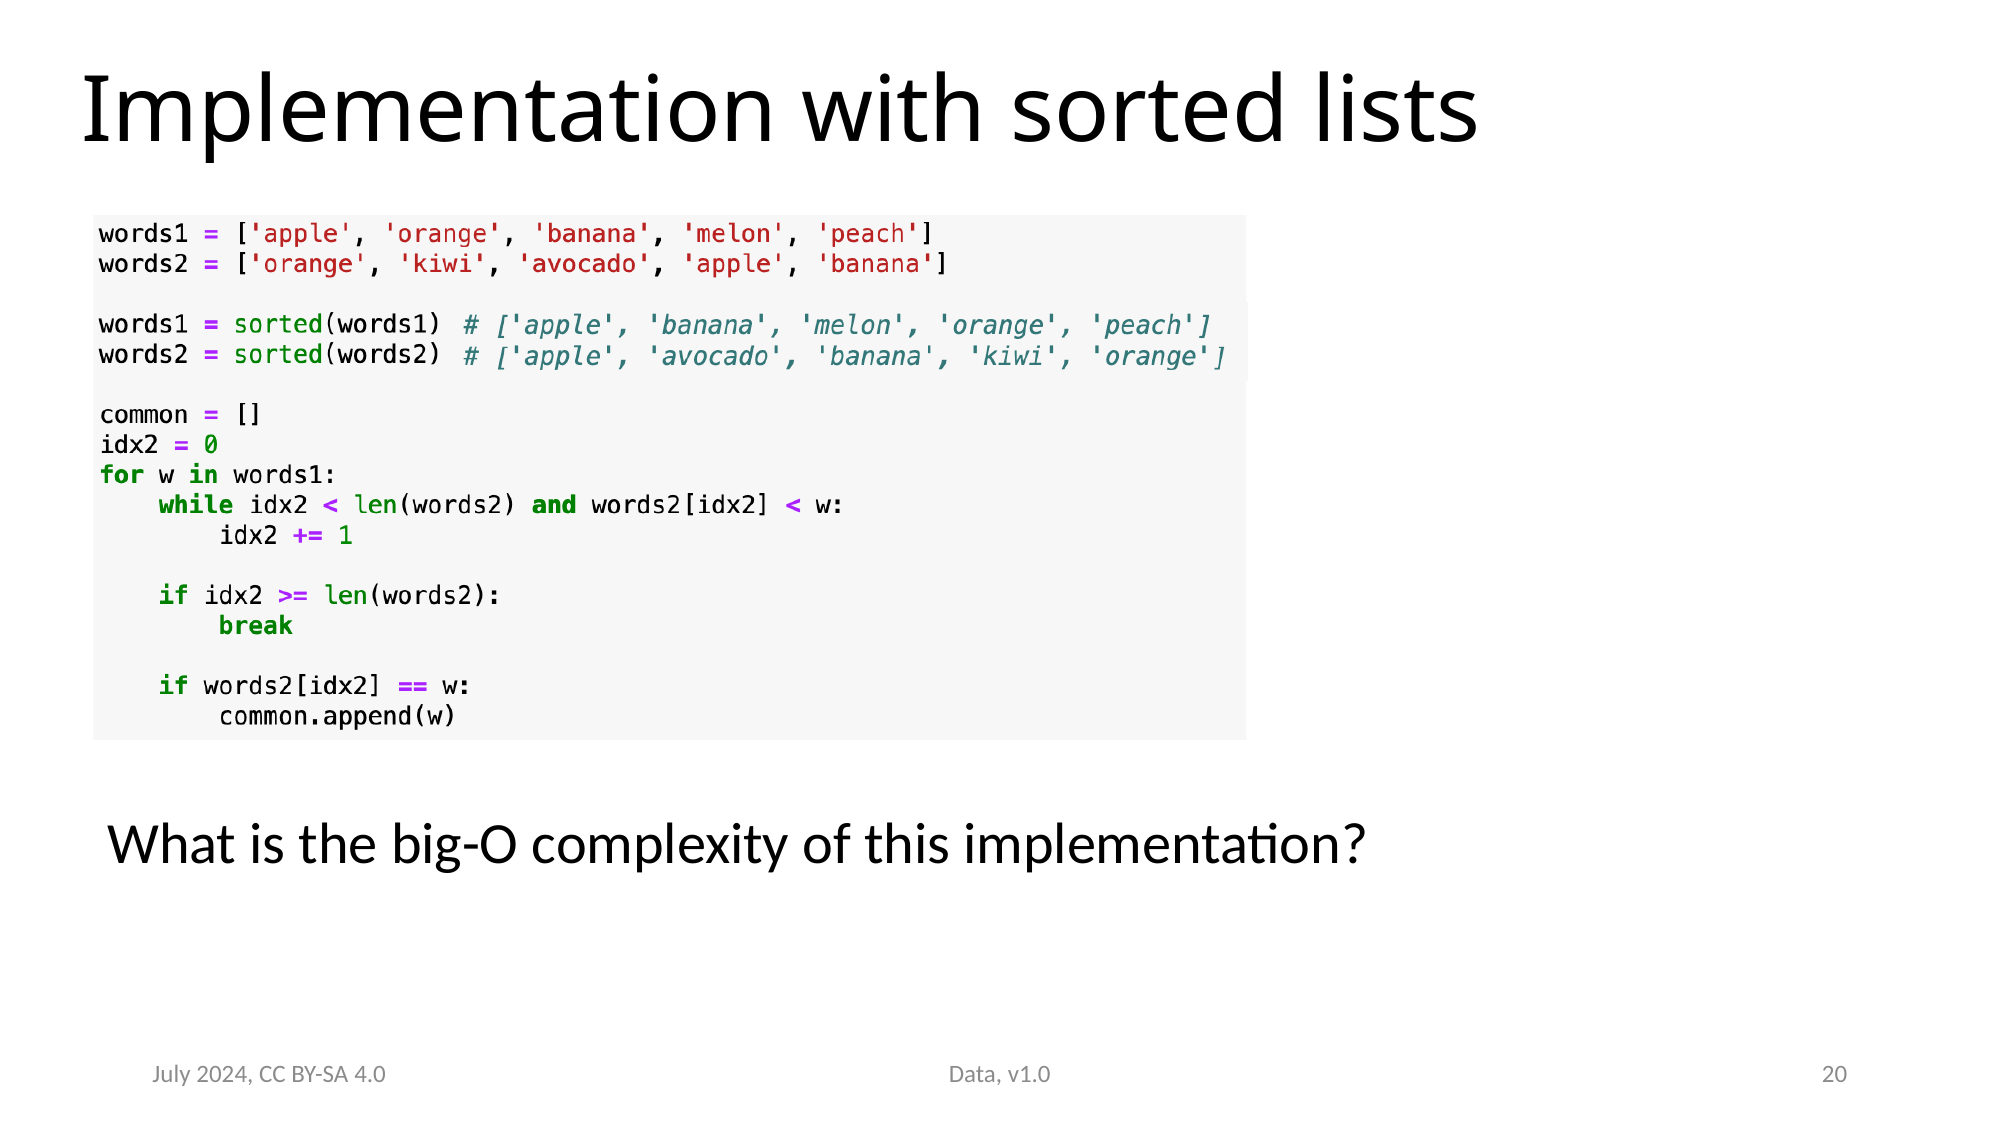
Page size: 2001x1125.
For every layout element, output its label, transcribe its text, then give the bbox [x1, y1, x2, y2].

picture [93, 215, 1248, 740]
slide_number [137, 1042, 588, 1103]
title Implementation with sorted lists [66, 37, 1922, 186]
slide_number 20 [1412, 1042, 1863, 1103]
footer Data, v1.0 [662, 1042, 1338, 1103]
text_box What is the big-O complexity of this implementation? [92, 797, 1688, 883]
